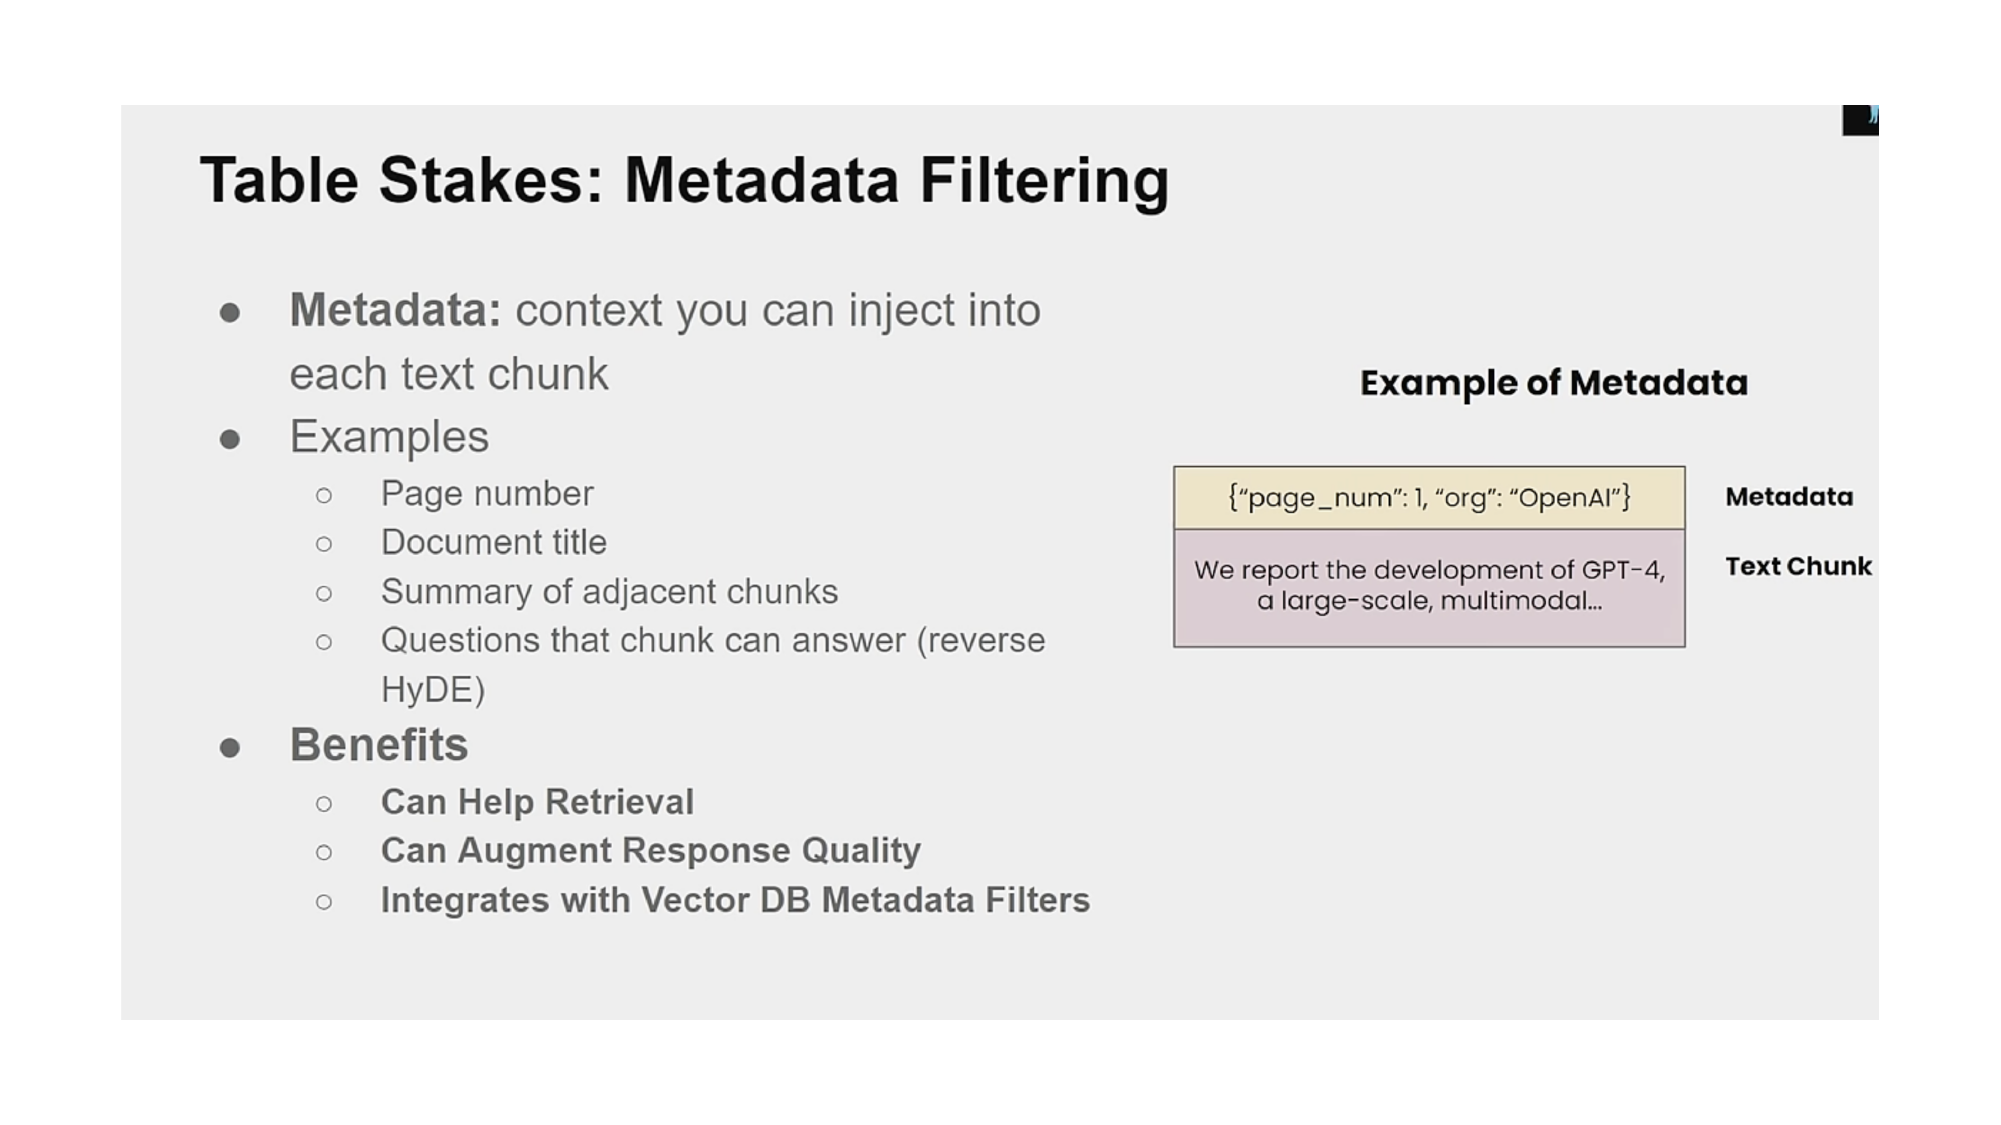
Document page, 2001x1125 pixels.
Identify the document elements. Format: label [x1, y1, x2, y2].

list [120, 104, 1880, 1020]
